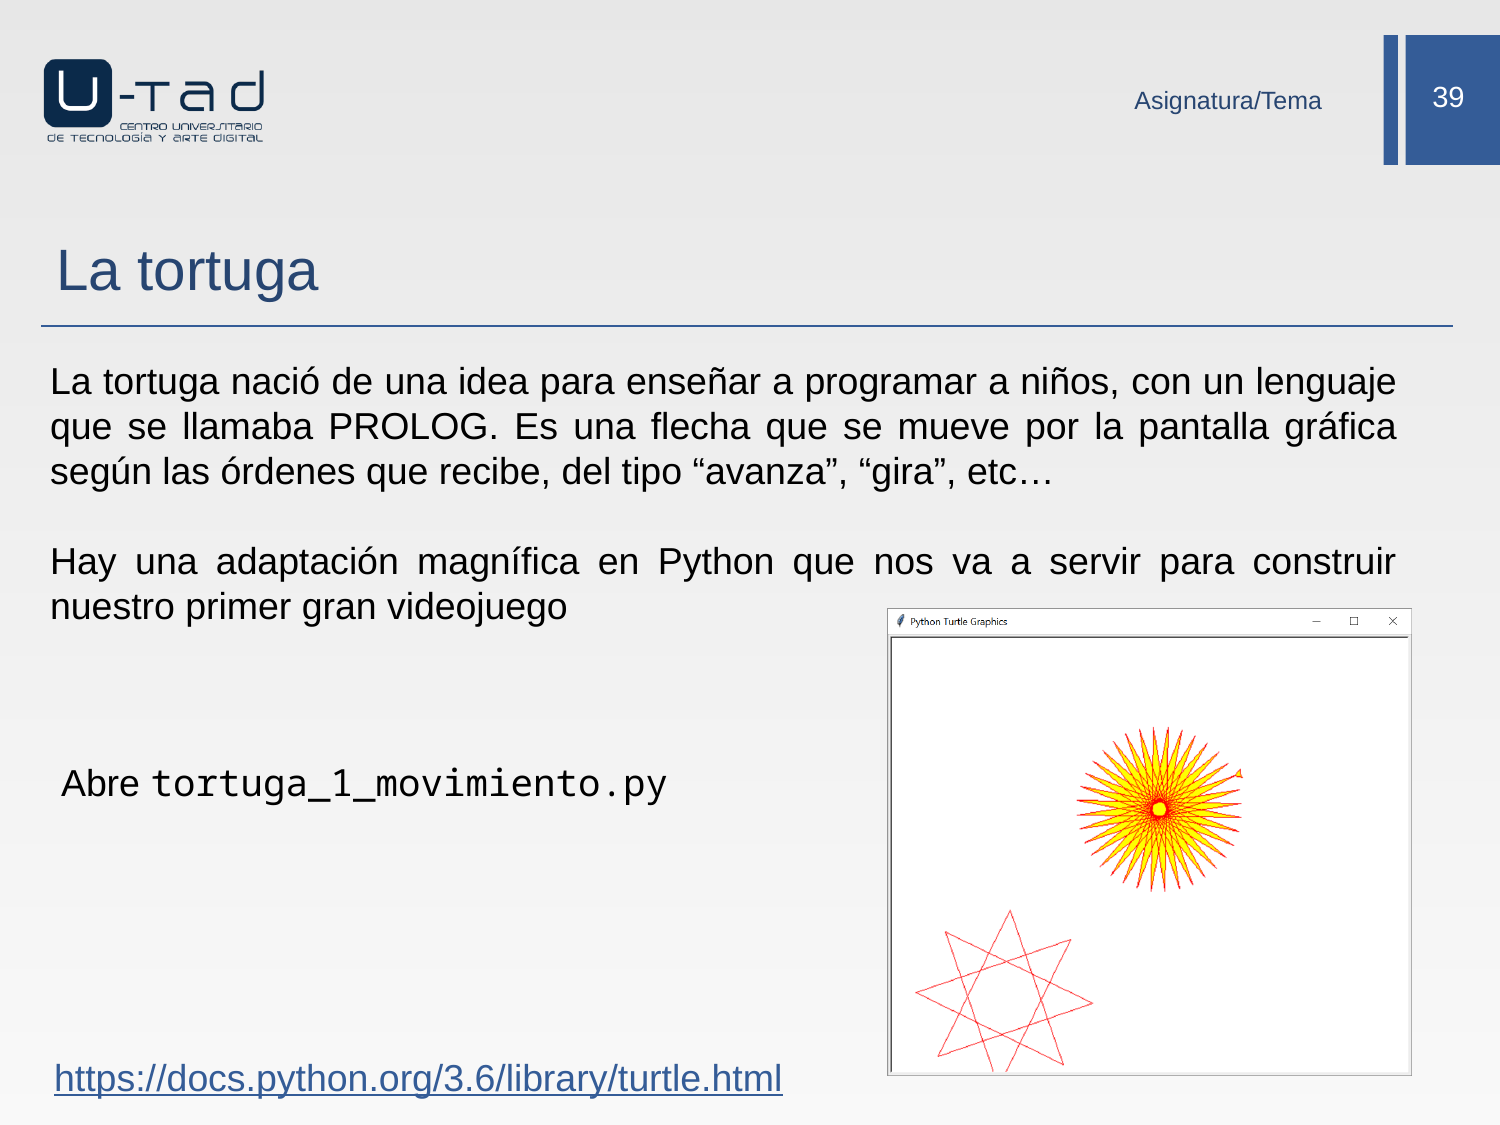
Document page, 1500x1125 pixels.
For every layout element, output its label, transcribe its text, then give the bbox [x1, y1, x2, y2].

text_box Abre tortuga_1_movimiento.py [46, 751, 684, 812]
footer Asignatura/Tema [747, 78, 1338, 128]
text_box https://docs.python.org/3.6/library/turtle.html [39, 1046, 798, 1107]
picture [17, 49, 290, 151]
picture [886, 607, 1412, 1077]
title La tortuga [41, 208, 1453, 327]
text_box La tortuga nació de una idea para enseñar a programar a niños, con un lenguaje que se llamaba PROLOG. Es una flecha que se mueve por la pantalla gráfica según las órdenes que recibe, del tipo “avanza”, “gira”, etc… Hay una adaptación magnífica en Python que nos va a servir para construir nuestro primer gran videojuego [35, 349, 1412, 635]
